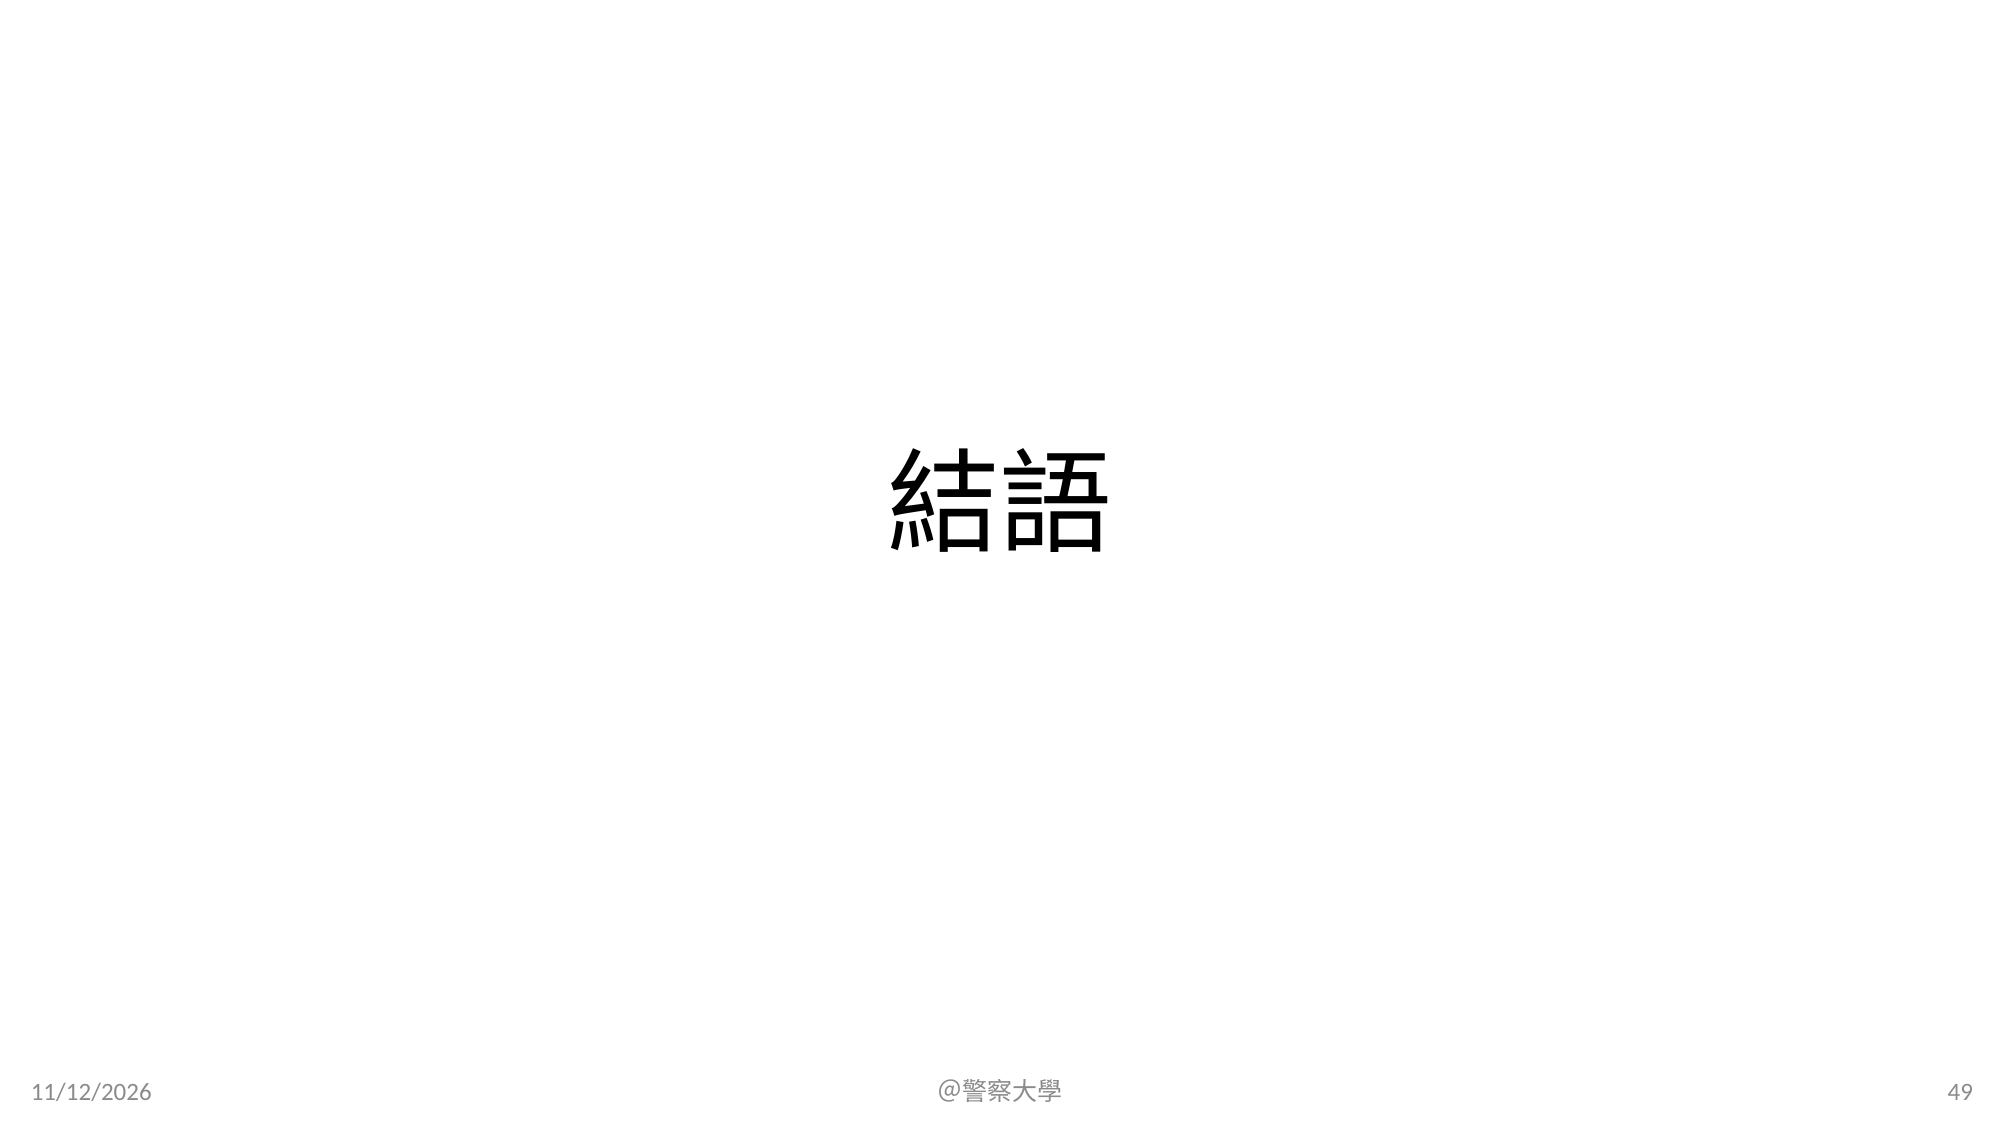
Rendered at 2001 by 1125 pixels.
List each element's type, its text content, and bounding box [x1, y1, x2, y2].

slide_number 49 [1538, 1060, 1989, 1121]
footer ＠警察大學 [662, 1060, 1338, 1121]
title 結語 [249, 184, 1750, 576]
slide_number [15, 1060, 466, 1121]
